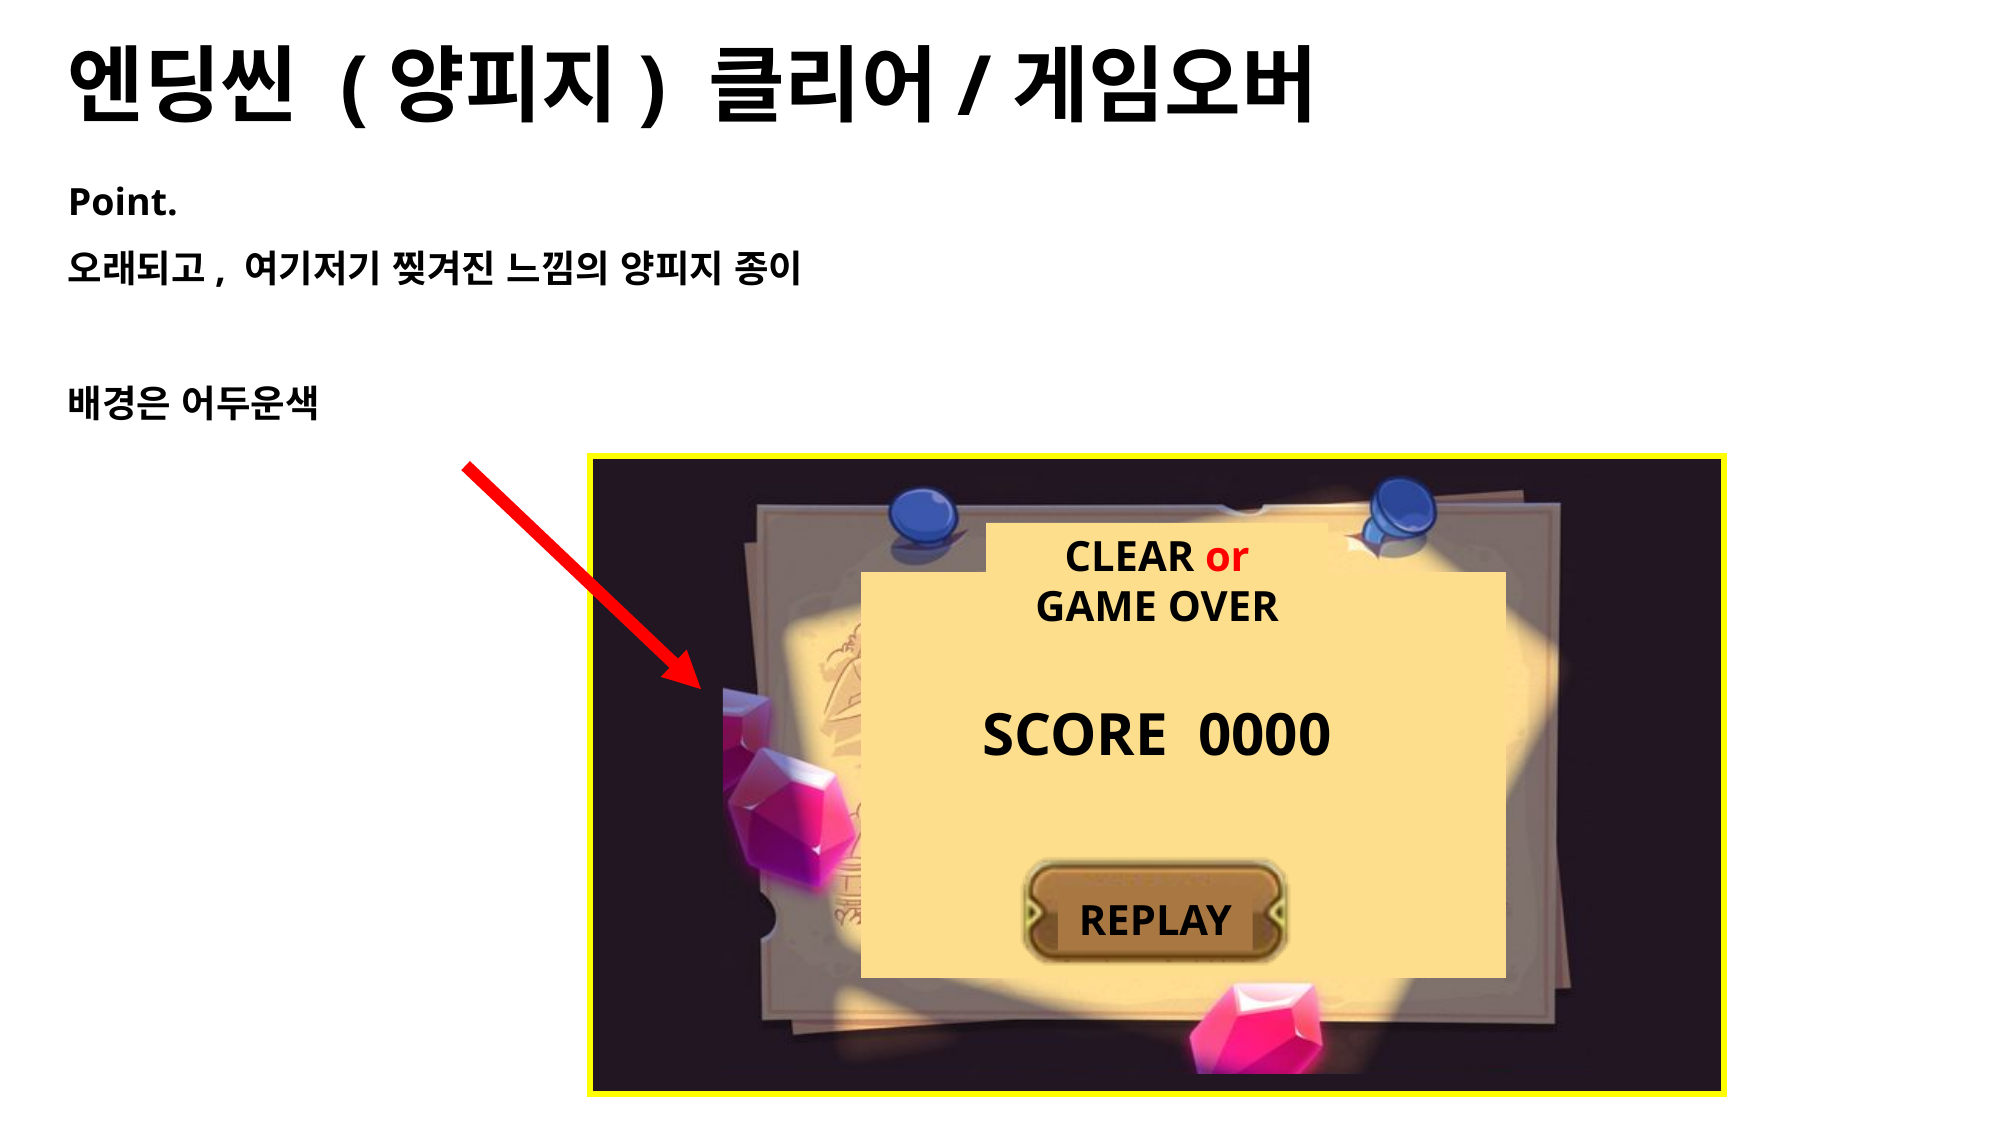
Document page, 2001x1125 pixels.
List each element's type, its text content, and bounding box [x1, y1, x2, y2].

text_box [590, 455, 1724, 1094]
text_box 엔딩씬 (양피지) 클리어/게임오버 Point. 오래되고, 여기저기 찢겨진 느낌의 양피지 종이 배경은 어두운색 [53, 25, 1679, 433]
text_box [1012, 851, 1298, 973]
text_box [465, 465, 701, 690]
